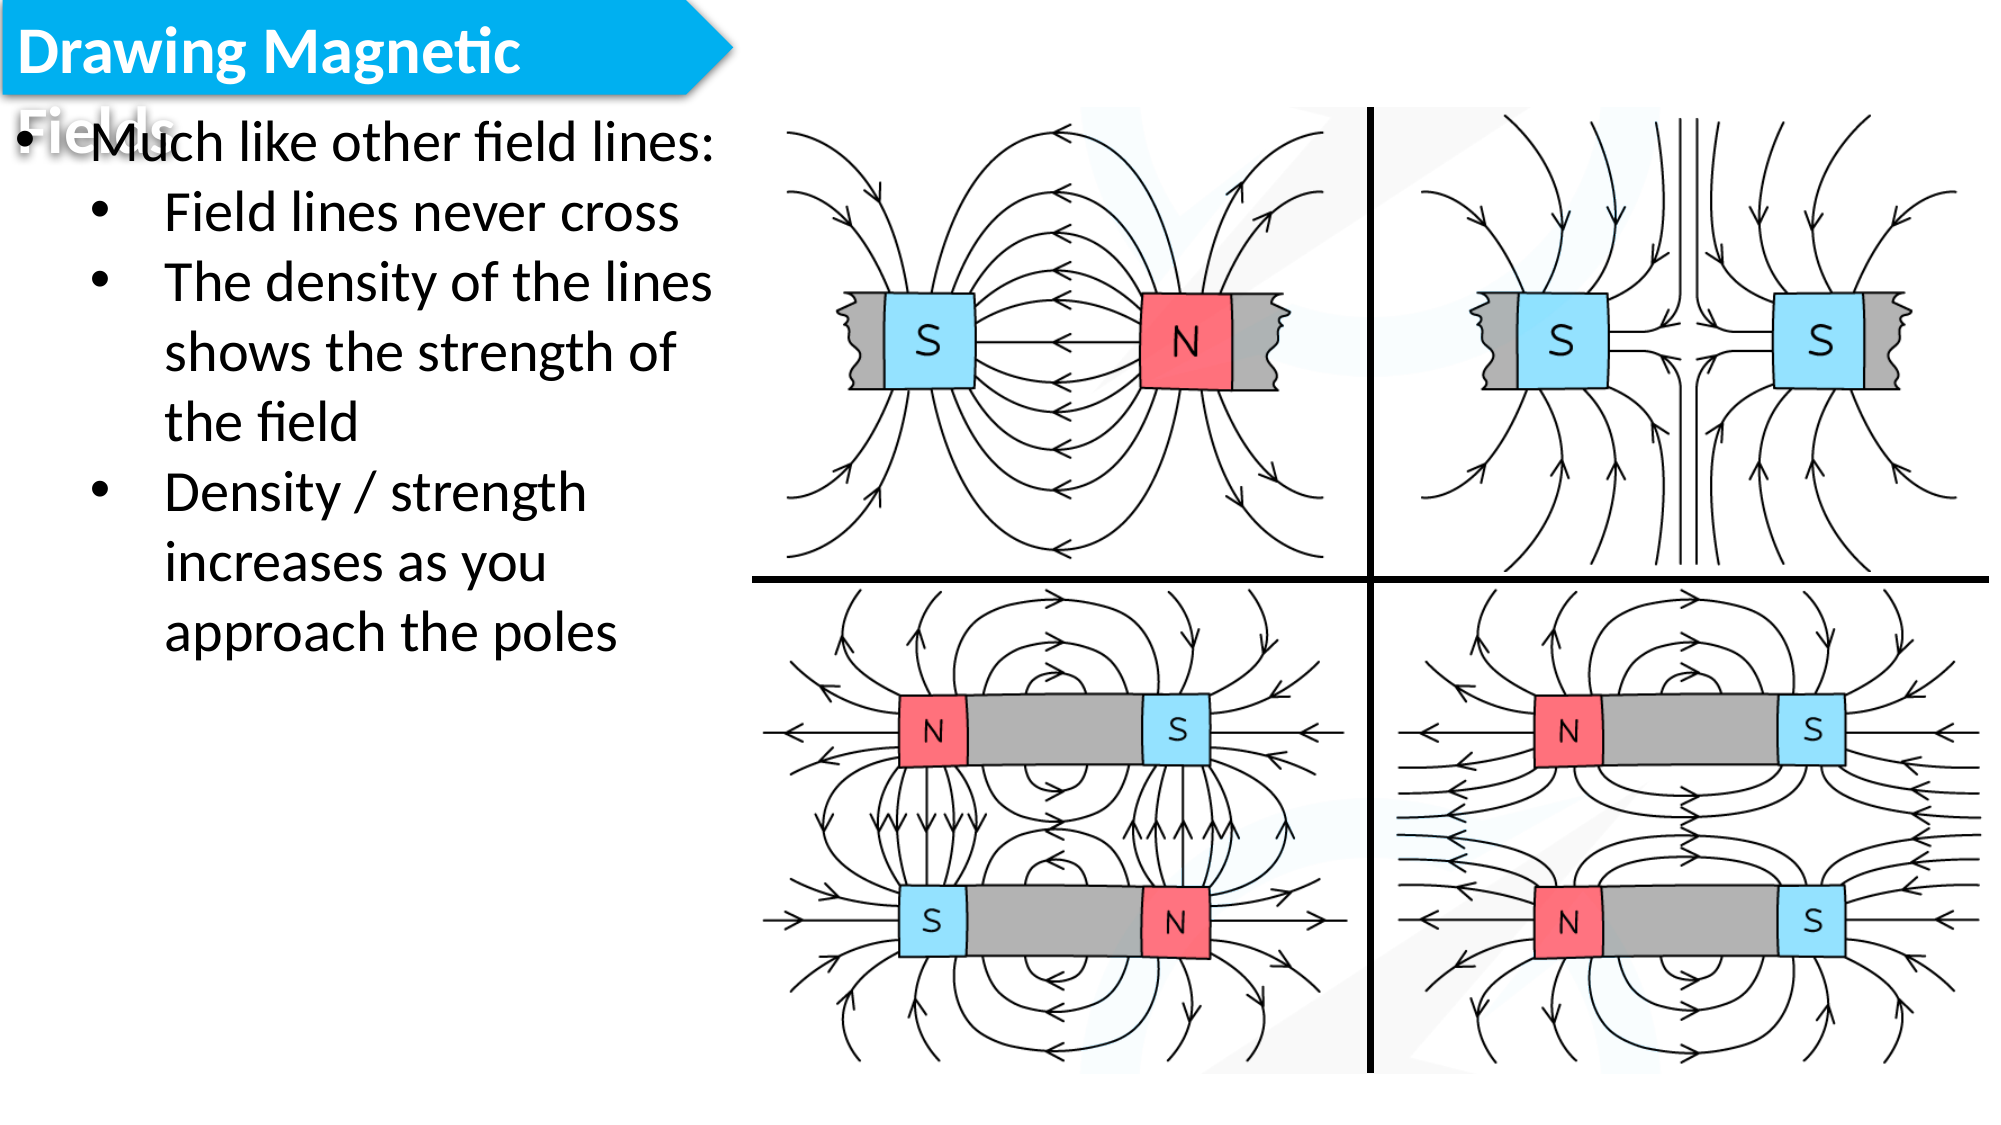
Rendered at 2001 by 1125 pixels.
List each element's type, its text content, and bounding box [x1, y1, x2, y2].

text_box Drawing Magnetic Fields [2, 0, 734, 95]
picture [752, 106, 1370, 572]
picture [1371, 106, 1989, 572]
picture [752, 582, 1370, 1074]
picture [1371, 582, 1989, 1074]
text_box Much like other field lines: Field lines never cross The density of the lines shows the strength of the field Density / strength increases as you approach the poles [0, 95, 736, 671]
